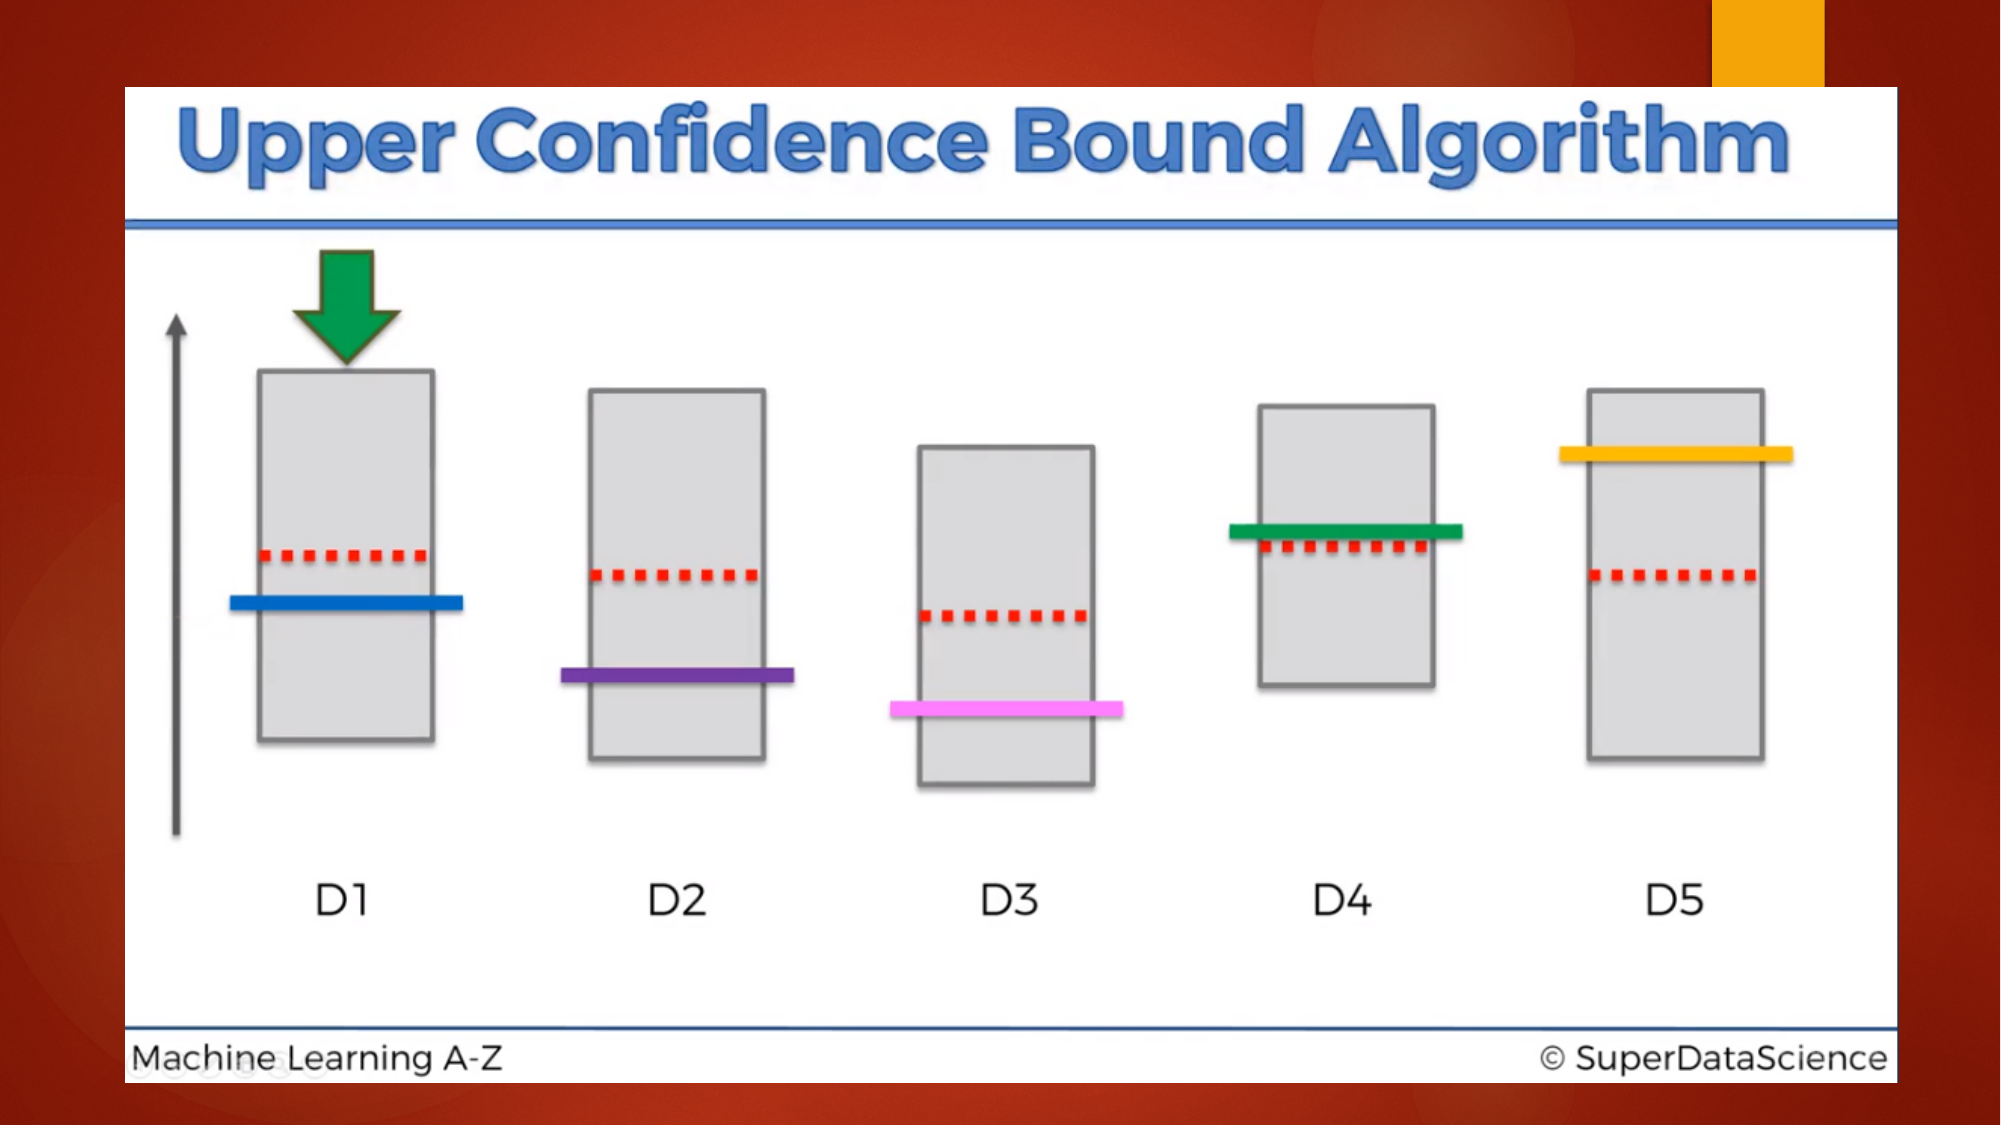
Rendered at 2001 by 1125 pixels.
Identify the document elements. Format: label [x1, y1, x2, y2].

picture [125, 86, 1900, 1083]
